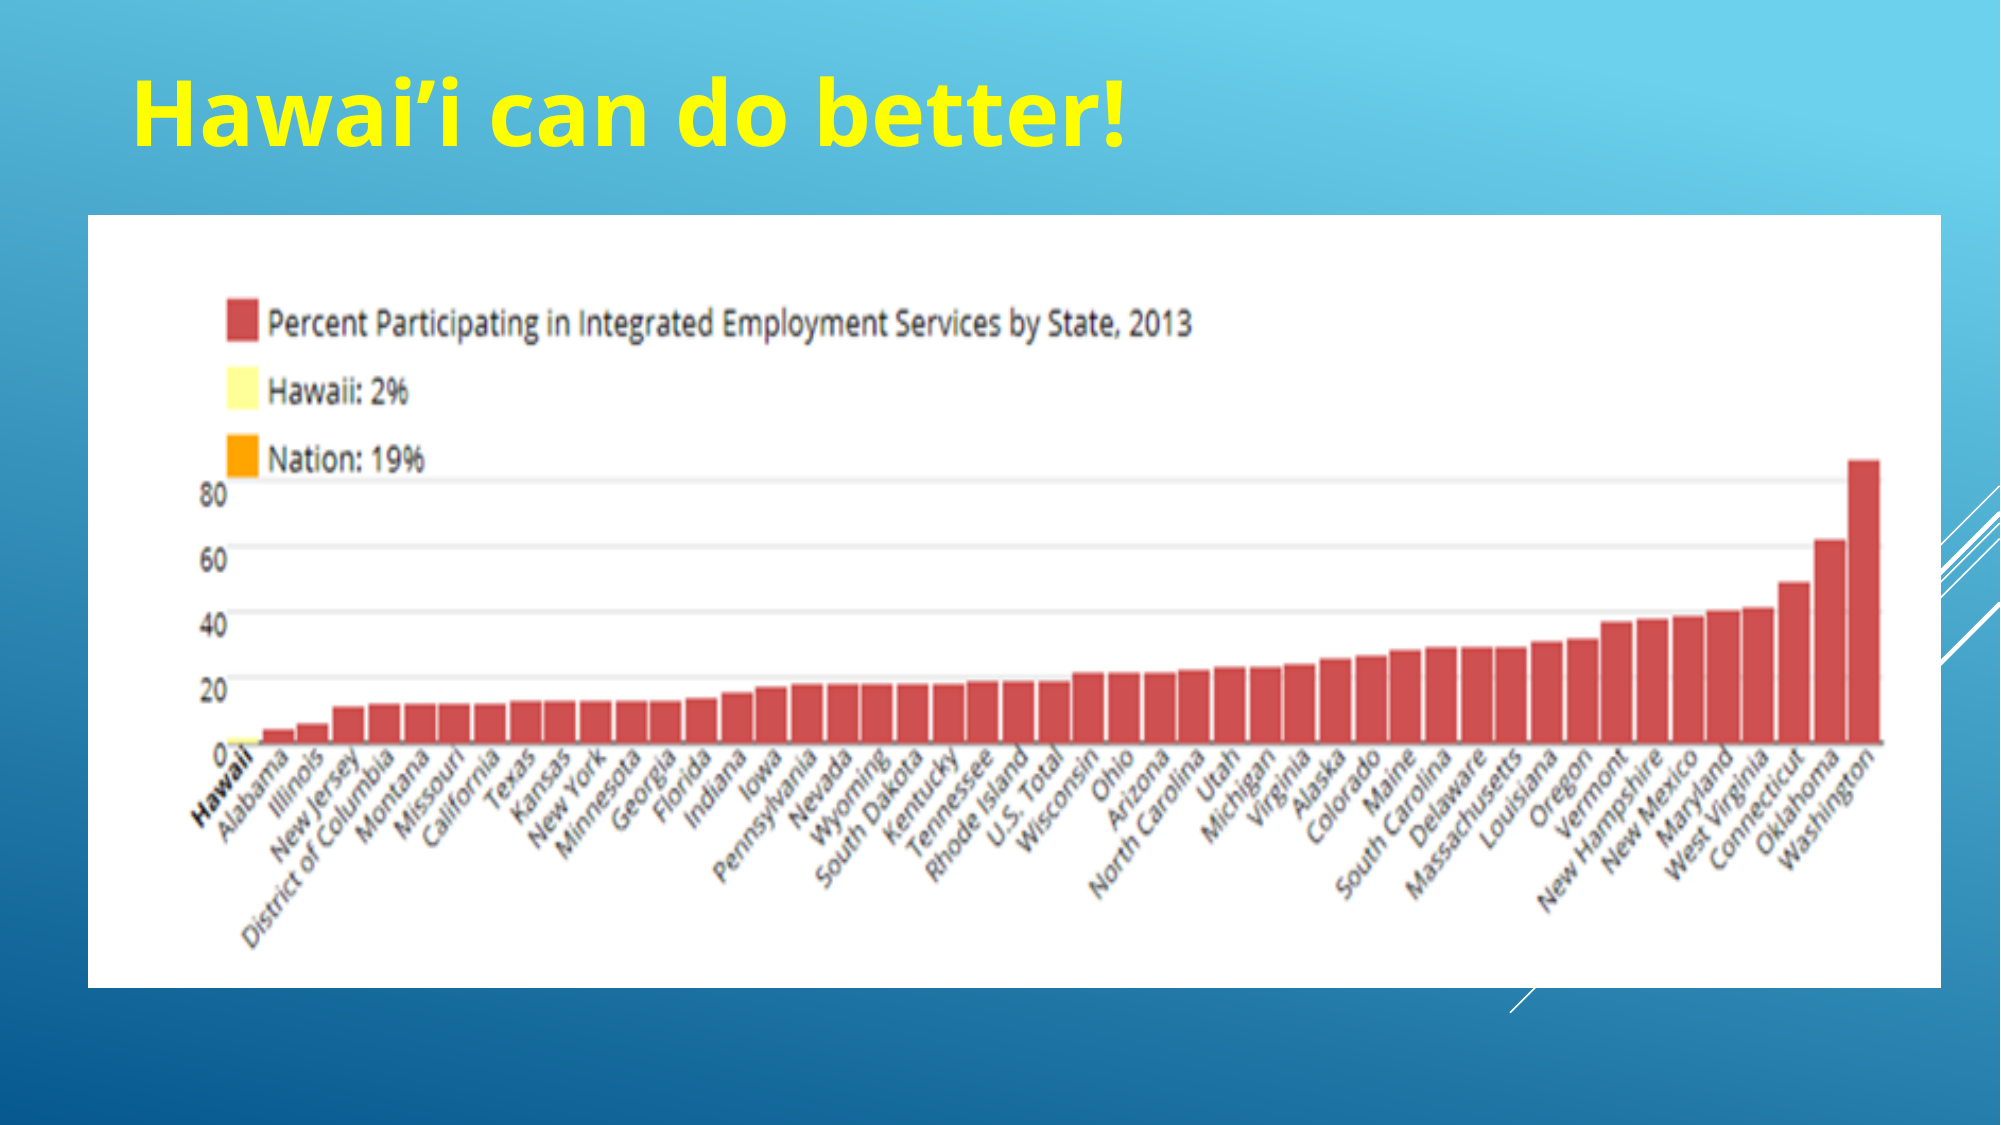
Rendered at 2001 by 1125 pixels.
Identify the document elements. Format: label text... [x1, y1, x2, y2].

picture [88, 215, 1941, 988]
text_box Hawai’i can do better! [114, 47, 1871, 173]
